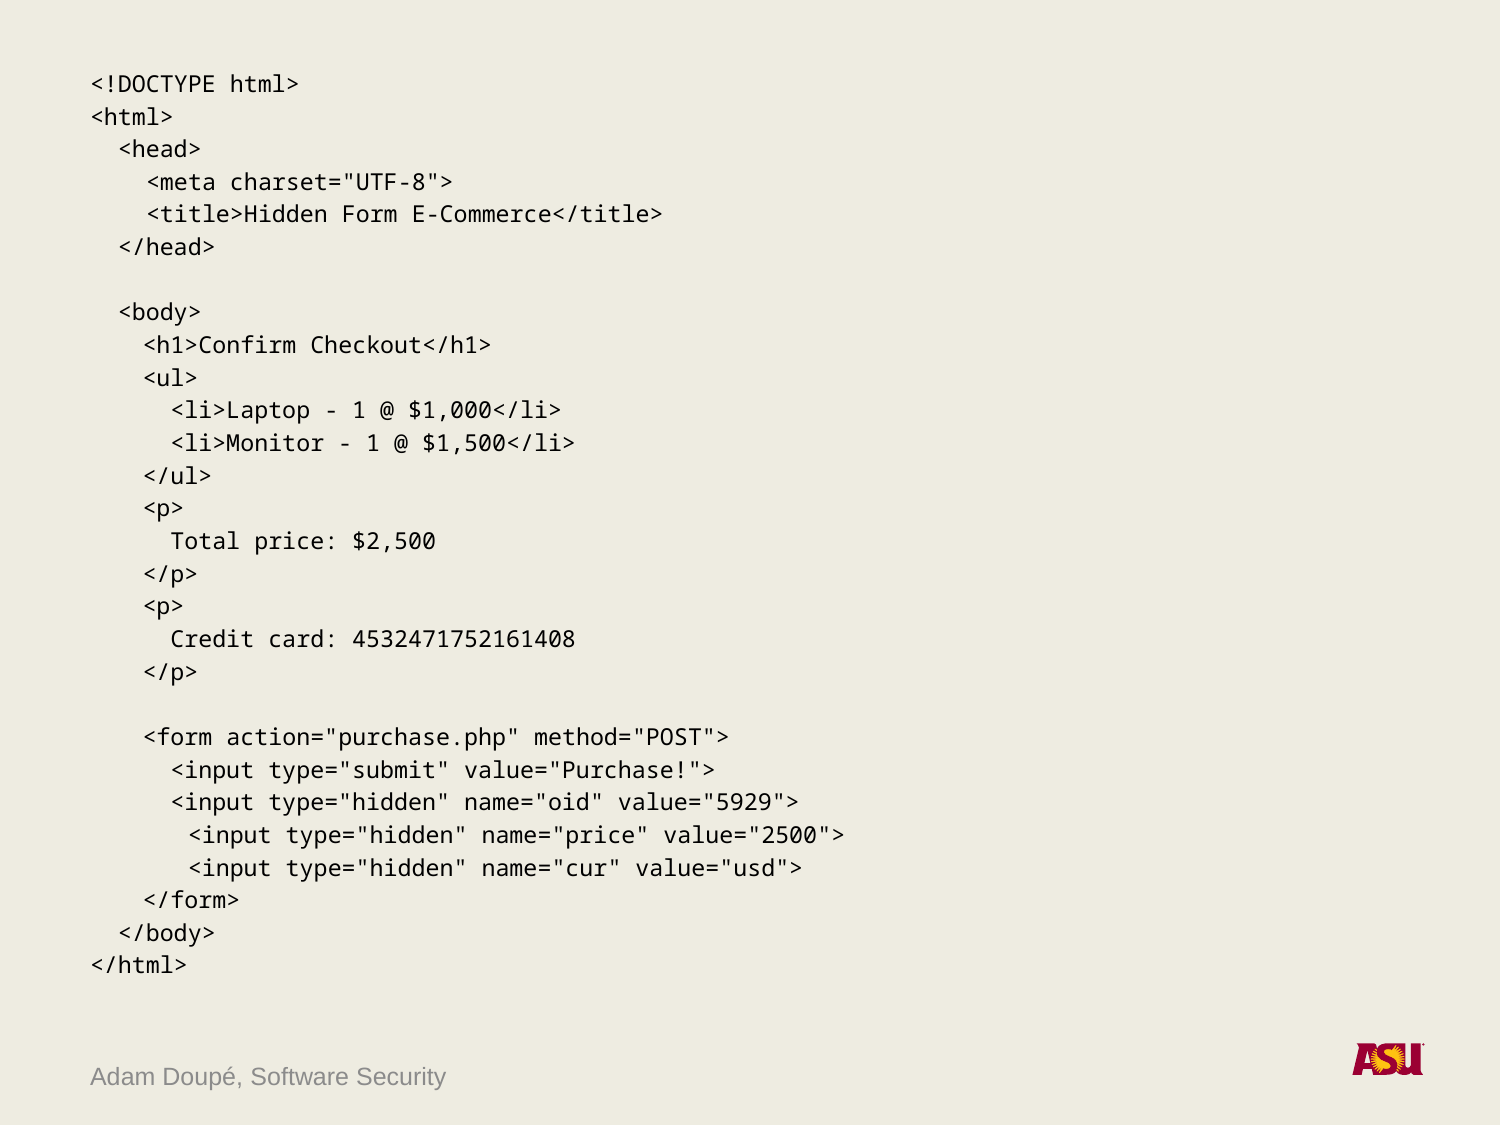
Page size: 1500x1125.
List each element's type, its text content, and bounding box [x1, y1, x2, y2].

list <!DOCTYPE html> <html> <head> <meta charset="UTF-8"> <title>Hidden Form E-Commerce</title> </head> <body> <h1>Confirm Checkout</h1> <ul> <li>Laptop - 1 @ $1,000</li> <li>Monitor - 1 @ $1,500</li> </ul> <p> Total price: $2,500 </p> <p> Credit card: 4532471752161408 </p> <form action="purchase.php" method="POST"> <input type="submit" value="Purchase!"> <input type="hidden" name="oid" value="5929"> <input type="hidden" name="price" value="2500"> <input type="hidden" name="cur" value="usd"> </form> </body> </html> [75, 61, 1425, 1005]
